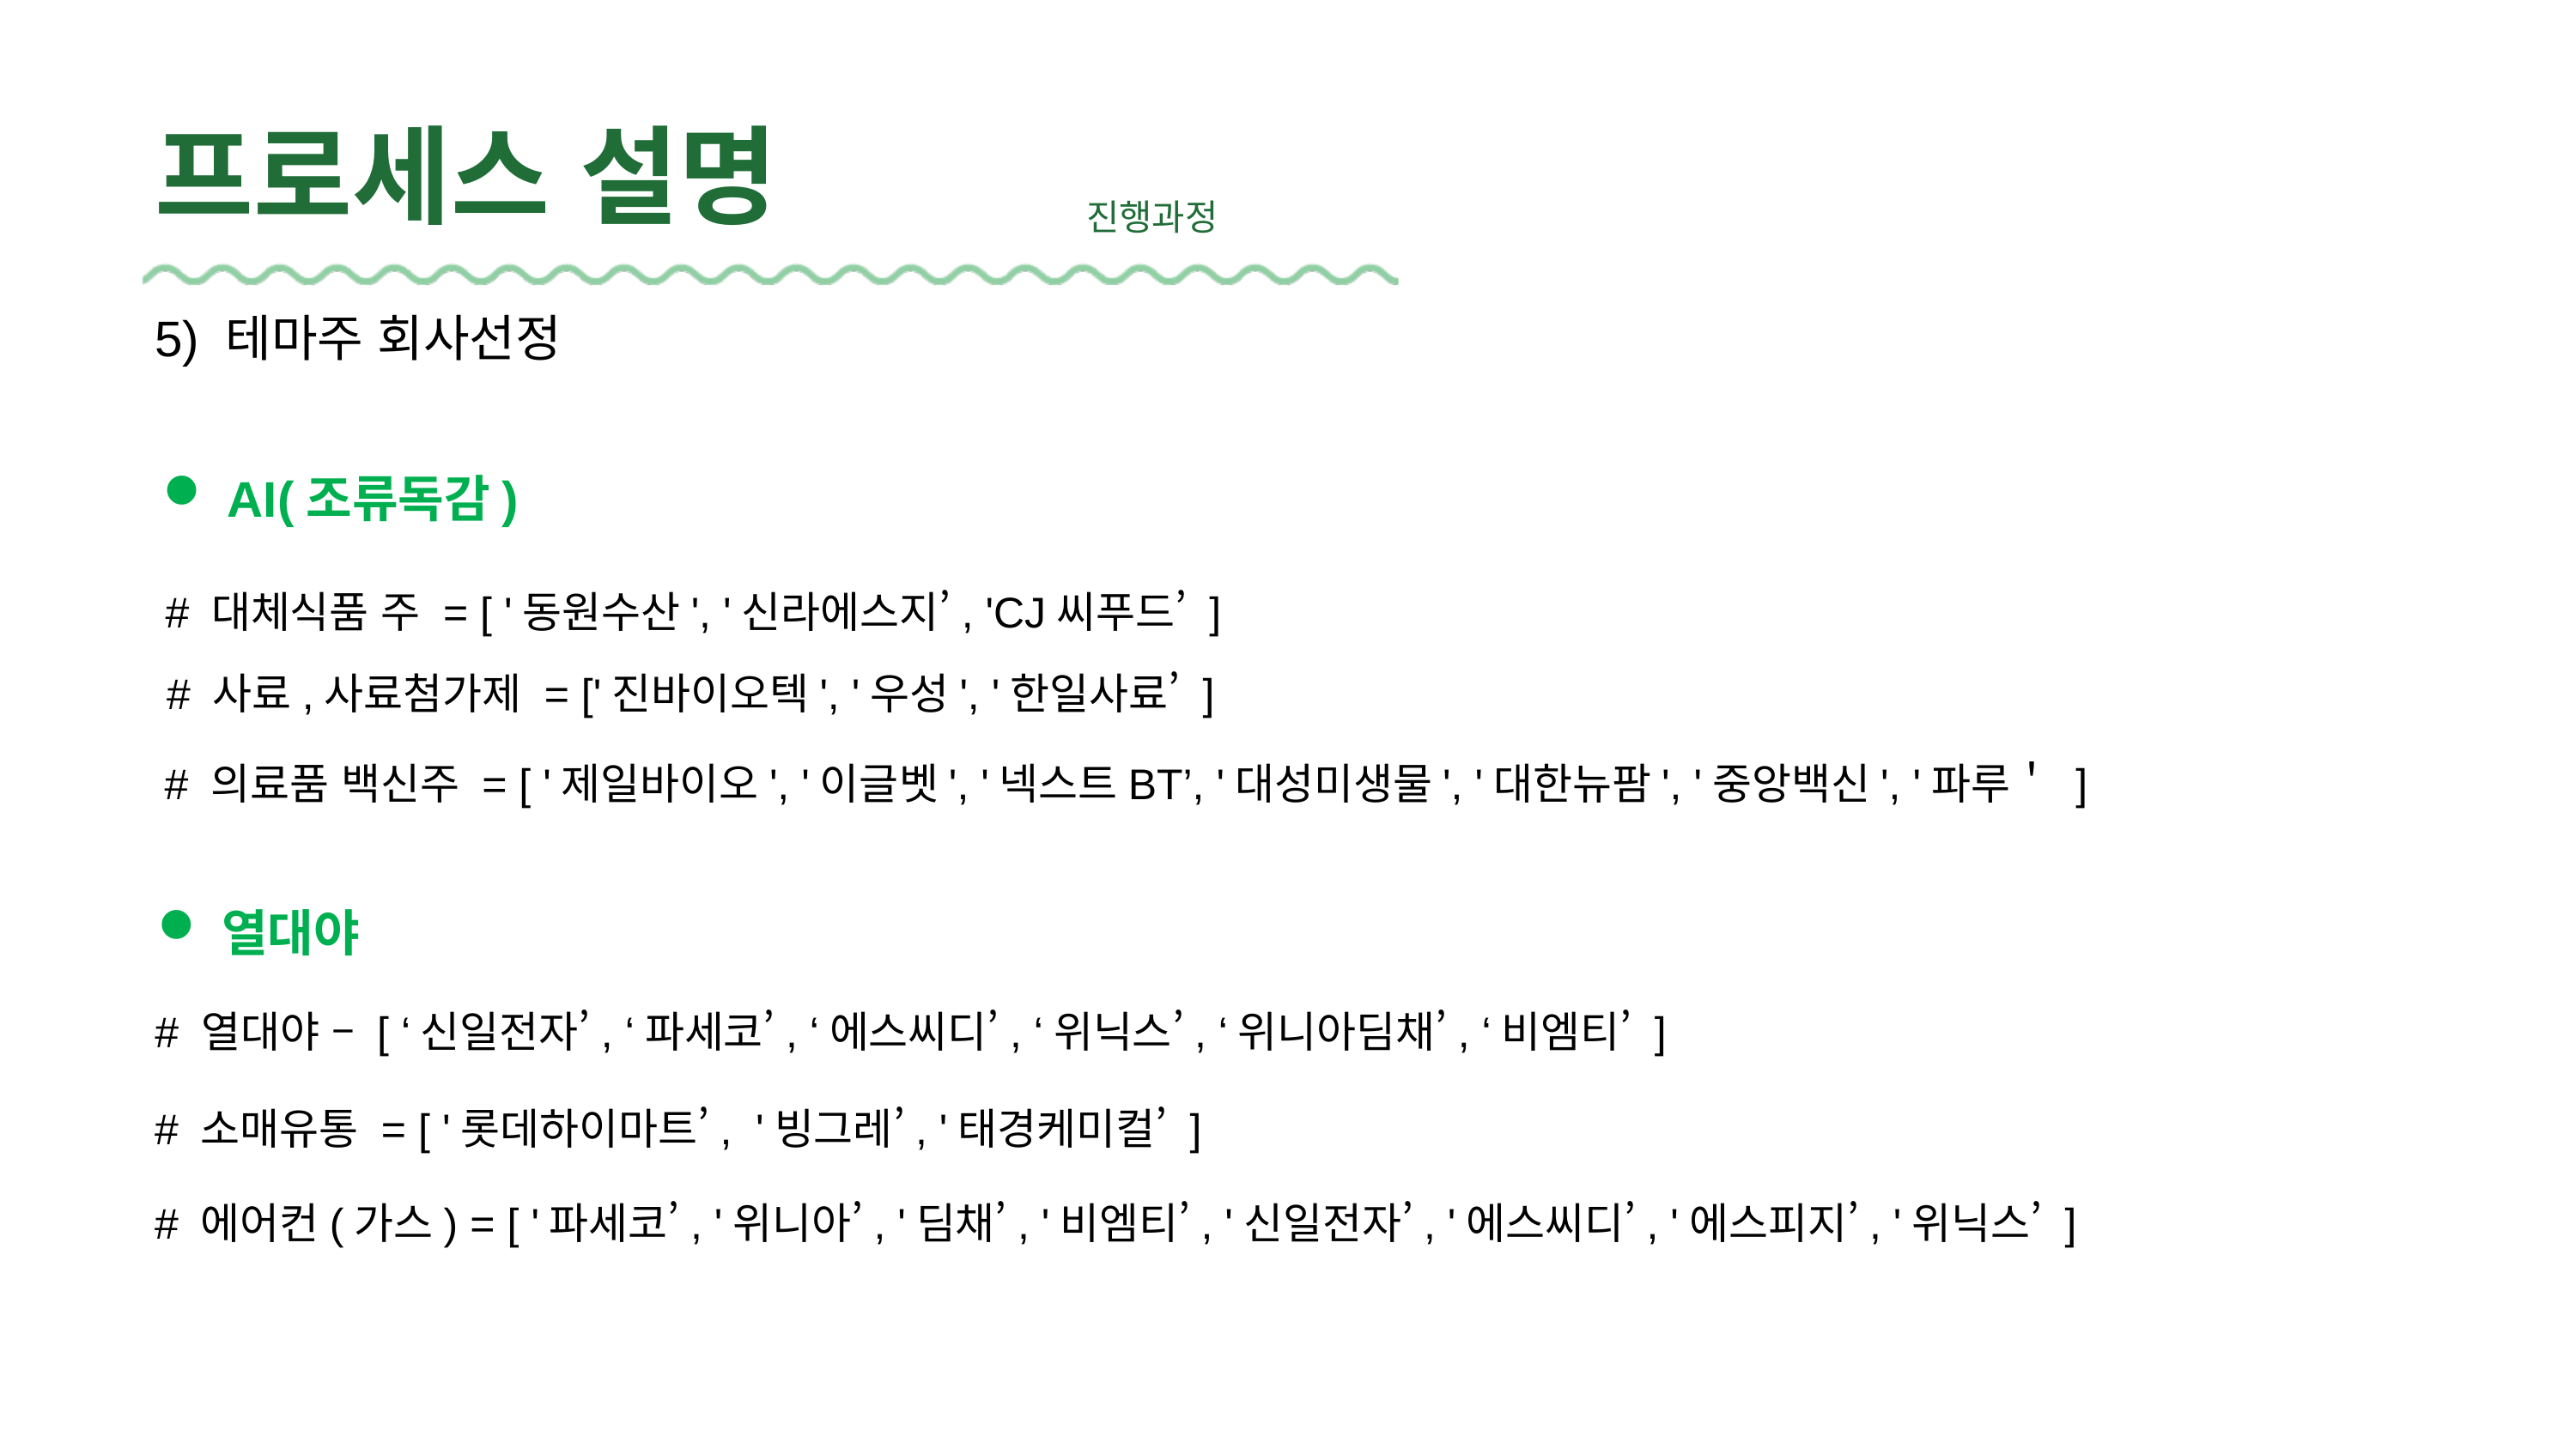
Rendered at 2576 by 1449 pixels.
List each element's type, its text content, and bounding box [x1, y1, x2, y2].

text_box 5) 테마주 회사선정 [142, 294, 769, 380]
text_box # 에어컨(가스) = [ '파세코’, '위니아’, '딤채’, '비엠티’, '신일전자’, '에스씨디’, '에스피지’, '위닉스’ ] [142, 1164, 2527, 1254]
text_box # 대체식품 주 = [ '동원수산', '신라에스지’, 'CJ씨푸드’ ] [152, 553, 1569, 643]
text_box 프로세스 설명 [142, 101, 967, 244]
text_box 열대야 [144, 888, 439, 974]
text_box # 소매유통 = [ '롯데하이마트’, '빙그레’, '태경케미컬’ ] [142, 1070, 2527, 1160]
text_box # 의료품 백신주 = [ '제일바이오', '이글벳', '넥스트BT’, '대성미생물', '대한뉴팜', '중앙백신', '파루＇ ] [151, 724, 2147, 815]
picture [142, 262, 1399, 286]
text_box # 열대야 – [ ‘신일전자’, ‘파세코’, ‘에스씨디’, ‘위닉스’, ‘위니아딤채’, ‘비엠티’ ] [142, 966, 2423, 1070]
text_box 진행과정 [1073, 188, 1417, 245]
text_box AI(조류독감) [150, 453, 591, 540]
text_box # 사료,사료첨가제 = ['진바이오텍', '우성', '한일사료’ ] [154, 634, 2539, 724]
